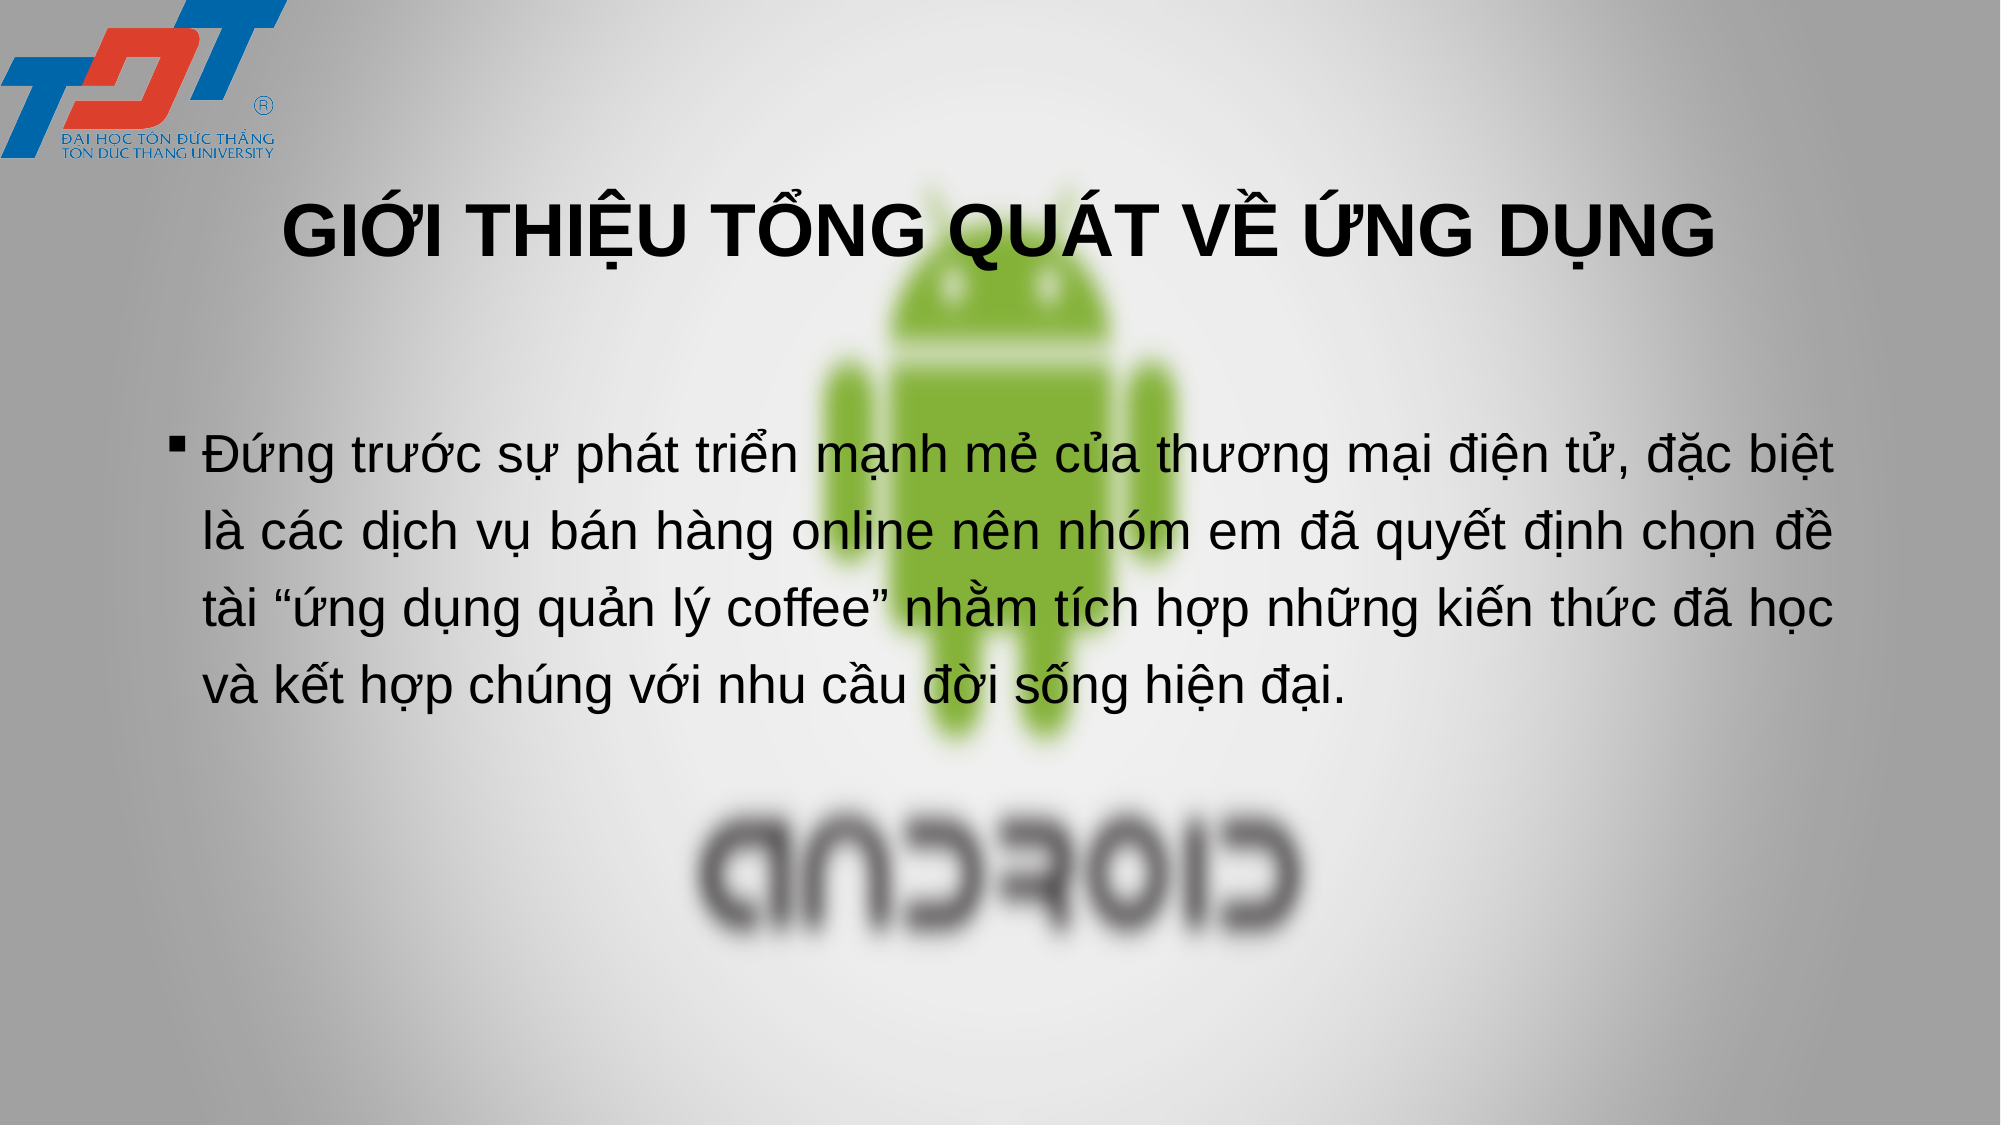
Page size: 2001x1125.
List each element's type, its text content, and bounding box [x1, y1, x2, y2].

title Giới thiệu tổng quát về ứng dụng [149, 101, 1851, 364]
list Đứng trước sự phát triển mạnh mẻ của thương mại điện tử, đặc biệt là các dịch vụ bán hàng online nên nhóm em đã quyết định chọn đề tài “ứng dụng quản lý coffee” nhằm tích hợp những kiến thức đã học và kết hợp chúng với nhu cầu đời sống hiện đại. [150, 398, 1851, 774]
picture [0, 0, 2001, 1125]
